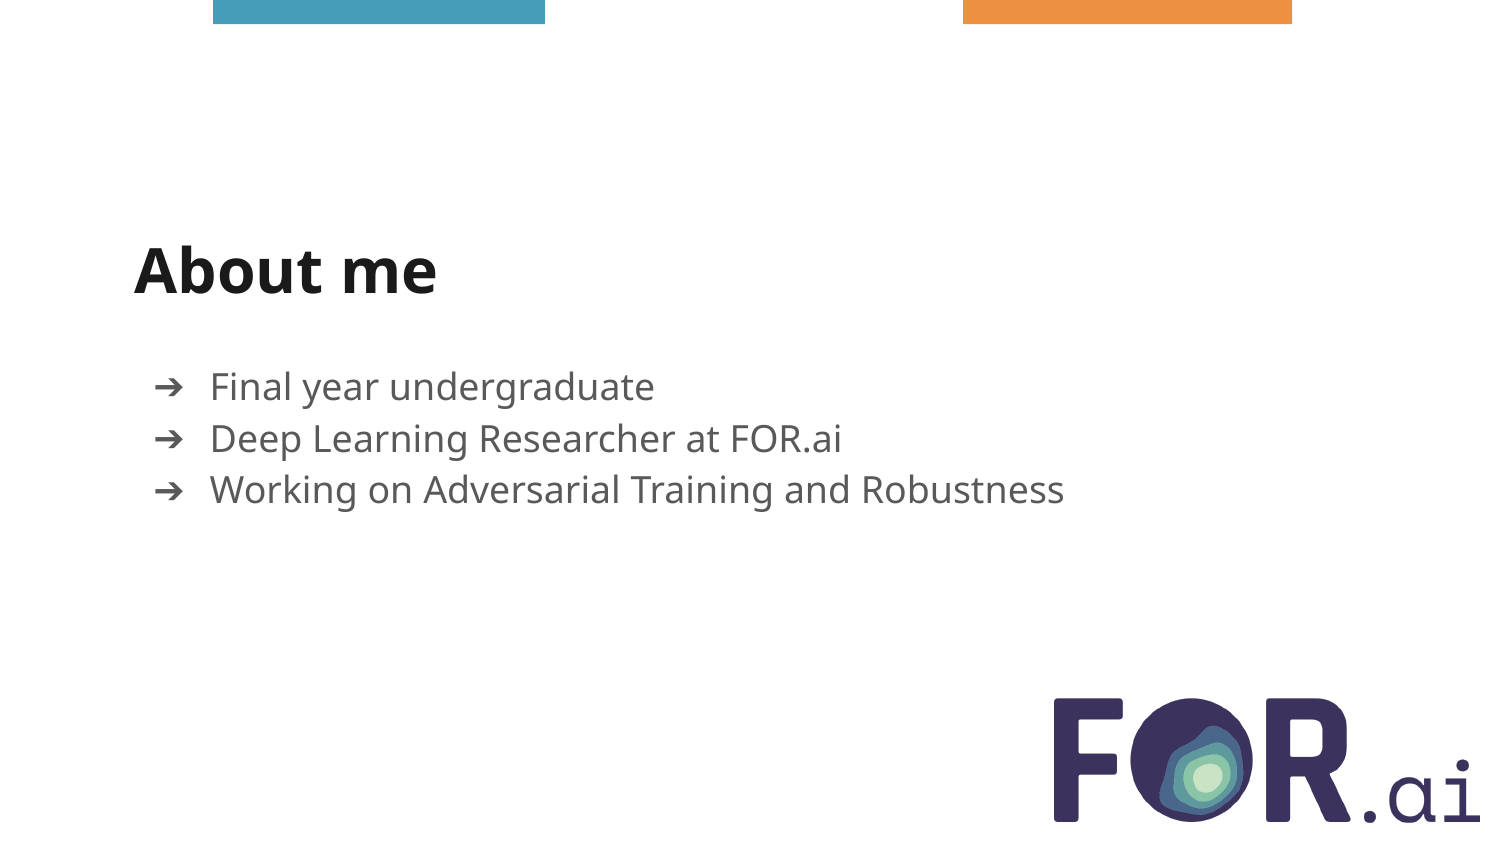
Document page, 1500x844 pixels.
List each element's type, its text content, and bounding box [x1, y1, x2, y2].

list Final year undergraduate Deep Learning Researcher at FOR.ai Working on Adversarial Training and Robustness [119, 341, 1381, 712]
picture [1054, 698, 1480, 823]
title About me [119, 216, 1381, 305]
